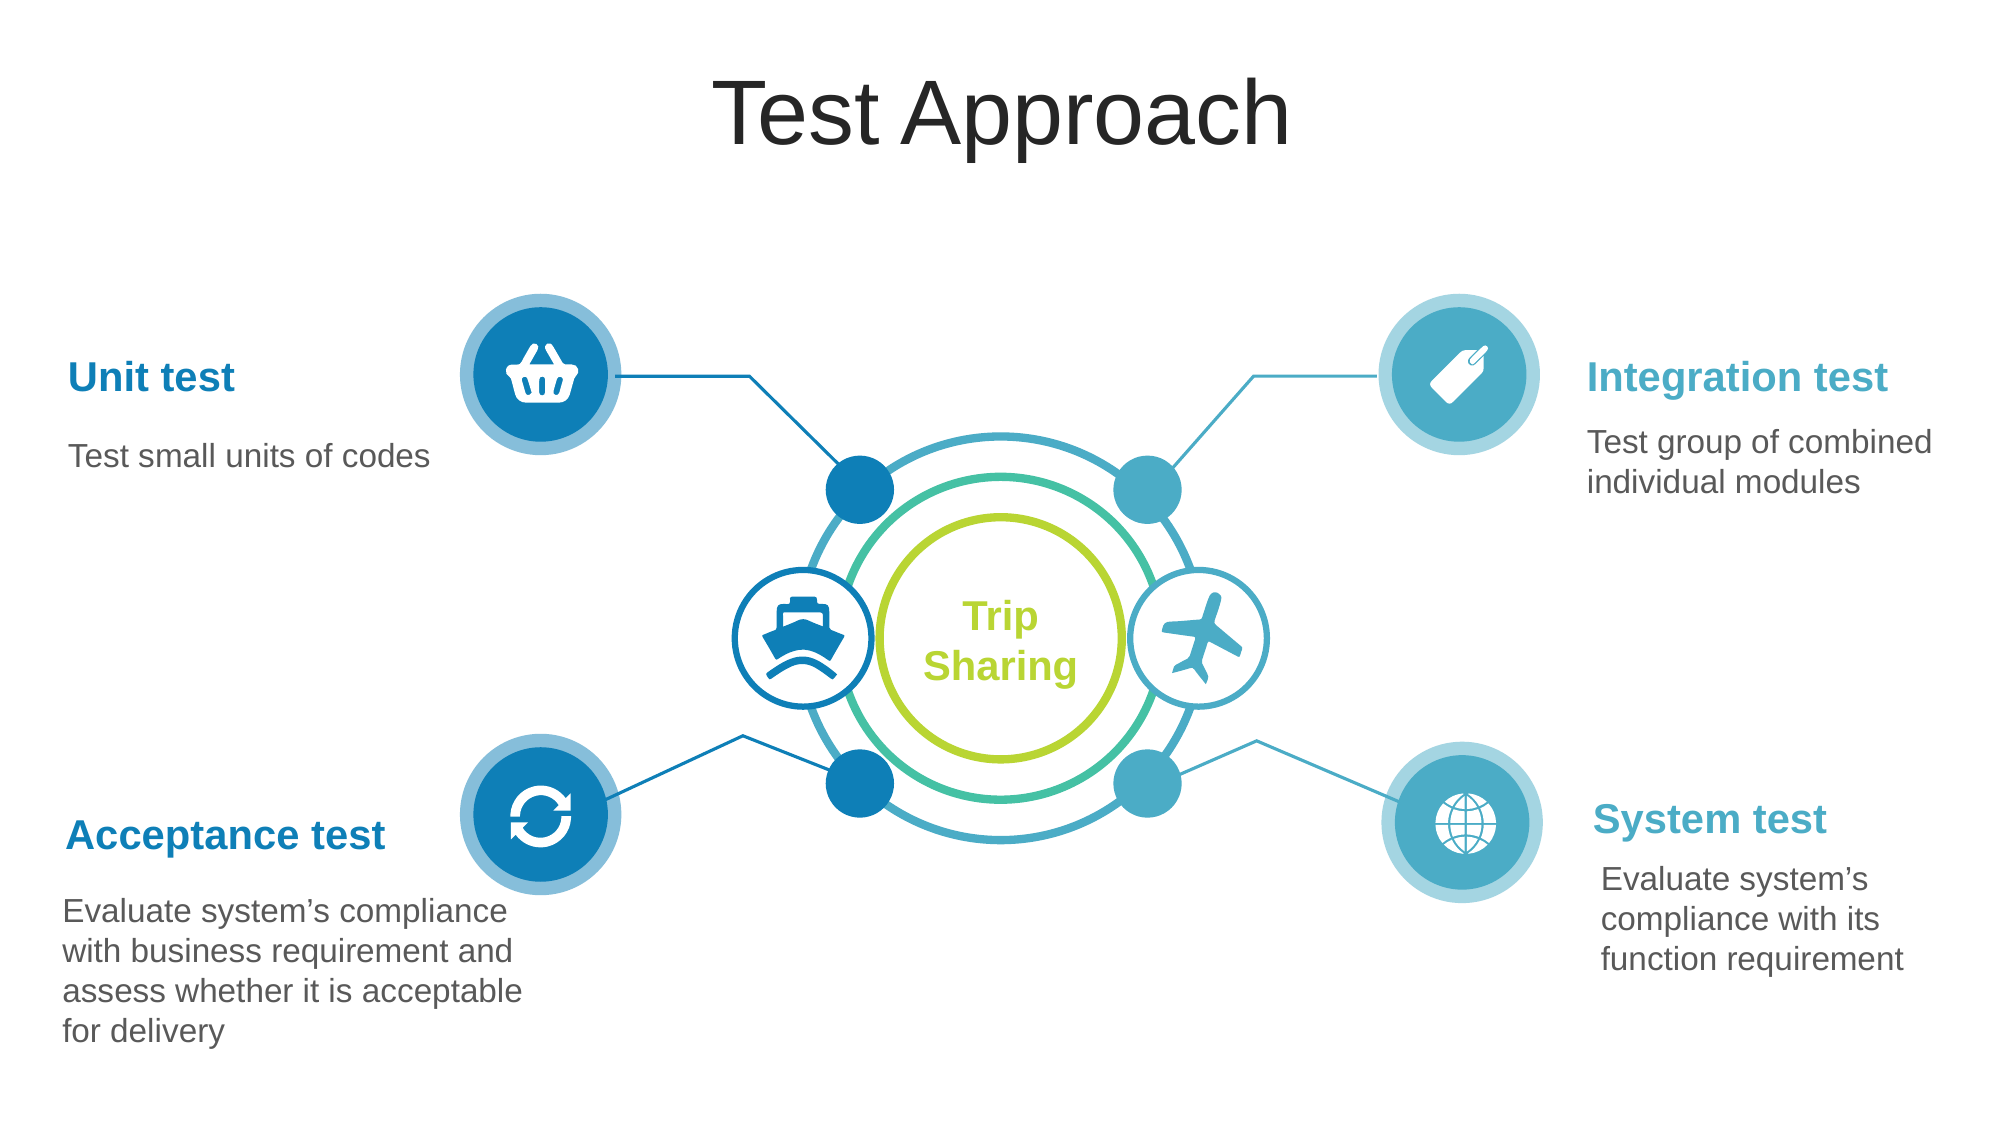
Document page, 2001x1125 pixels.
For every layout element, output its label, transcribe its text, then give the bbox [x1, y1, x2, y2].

text_box [1182, 740, 1381, 802]
text_box [1112, 454, 1183, 525]
text_box [824, 454, 896, 525]
text_box [1112, 748, 1183, 819]
text_box Evaluate system’s compliance with its function requirement [1586, 850, 1993, 985]
text_box Evaluate system’s compliance with business requirement and assess whether it is acceptable for delivery [47, 881, 558, 1057]
text_box System test [1578, 784, 1958, 850]
text_box [1112, 587, 1123, 689]
text_box Acceptance test [50, 800, 425, 866]
text_box [1161, 592, 1243, 685]
text_box Integration test [1572, 342, 1952, 407]
text_box [824, 748, 896, 819]
text_box [762, 596, 845, 661]
text_box Trip Sharing [889, 580, 1112, 696]
text_box [810, 693, 1192, 842]
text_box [459, 733, 622, 896]
text_box [766, 656, 838, 680]
text_box Test small units of codes [53, 426, 564, 482]
text_box [733, 568, 873, 708]
text_box Unit test [53, 342, 428, 407]
text_box Test group of combined individual modules [1572, 413, 2000, 508]
text_box [810, 435, 1192, 584]
text_box [893, 516, 1109, 580]
text_box [878, 588, 889, 688]
text_box [622, 735, 867, 803]
list Test Approach [53, 55, 1952, 175]
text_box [1381, 741, 1543, 904]
text_box [622, 375, 838, 473]
text_box [1148, 375, 1377, 496]
text_box [1129, 568, 1268, 708]
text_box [459, 293, 622, 456]
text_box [1378, 293, 1540, 456]
text_box [893, 696, 1109, 761]
text_box [847, 475, 1154, 801]
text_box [1430, 345, 1489, 404]
